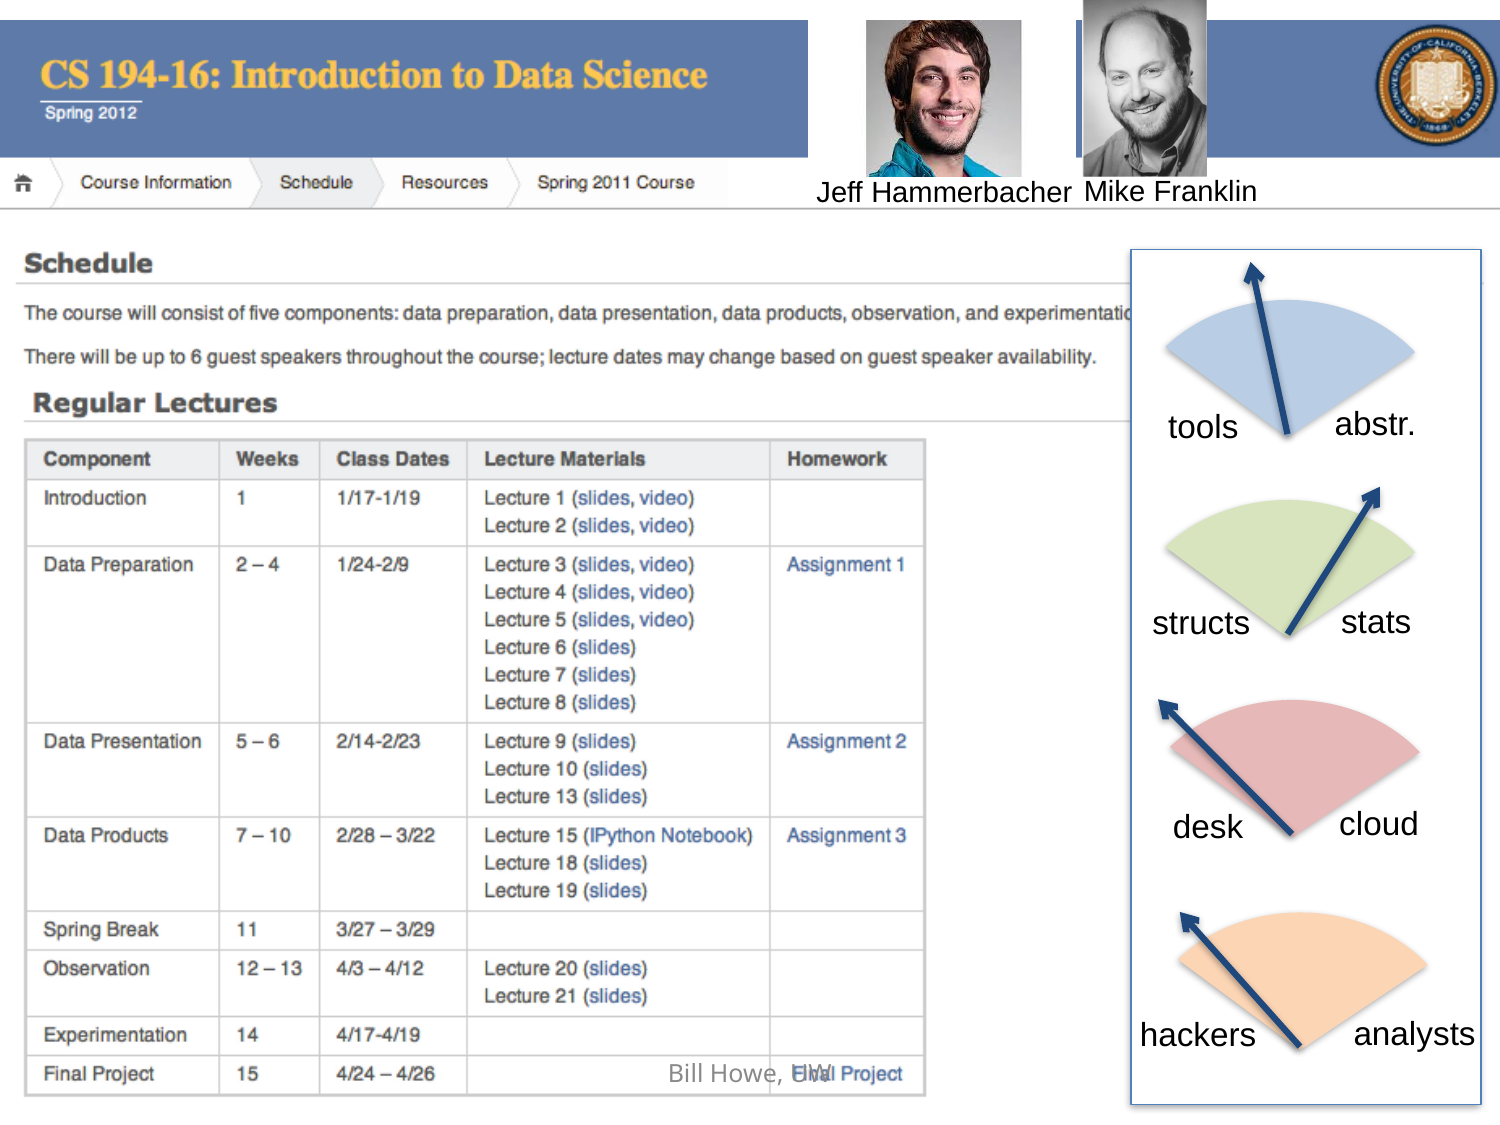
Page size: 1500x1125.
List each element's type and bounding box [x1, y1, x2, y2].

text_box [1124, 249, 1500, 1125]
picture [0, 0, 1500, 1102]
